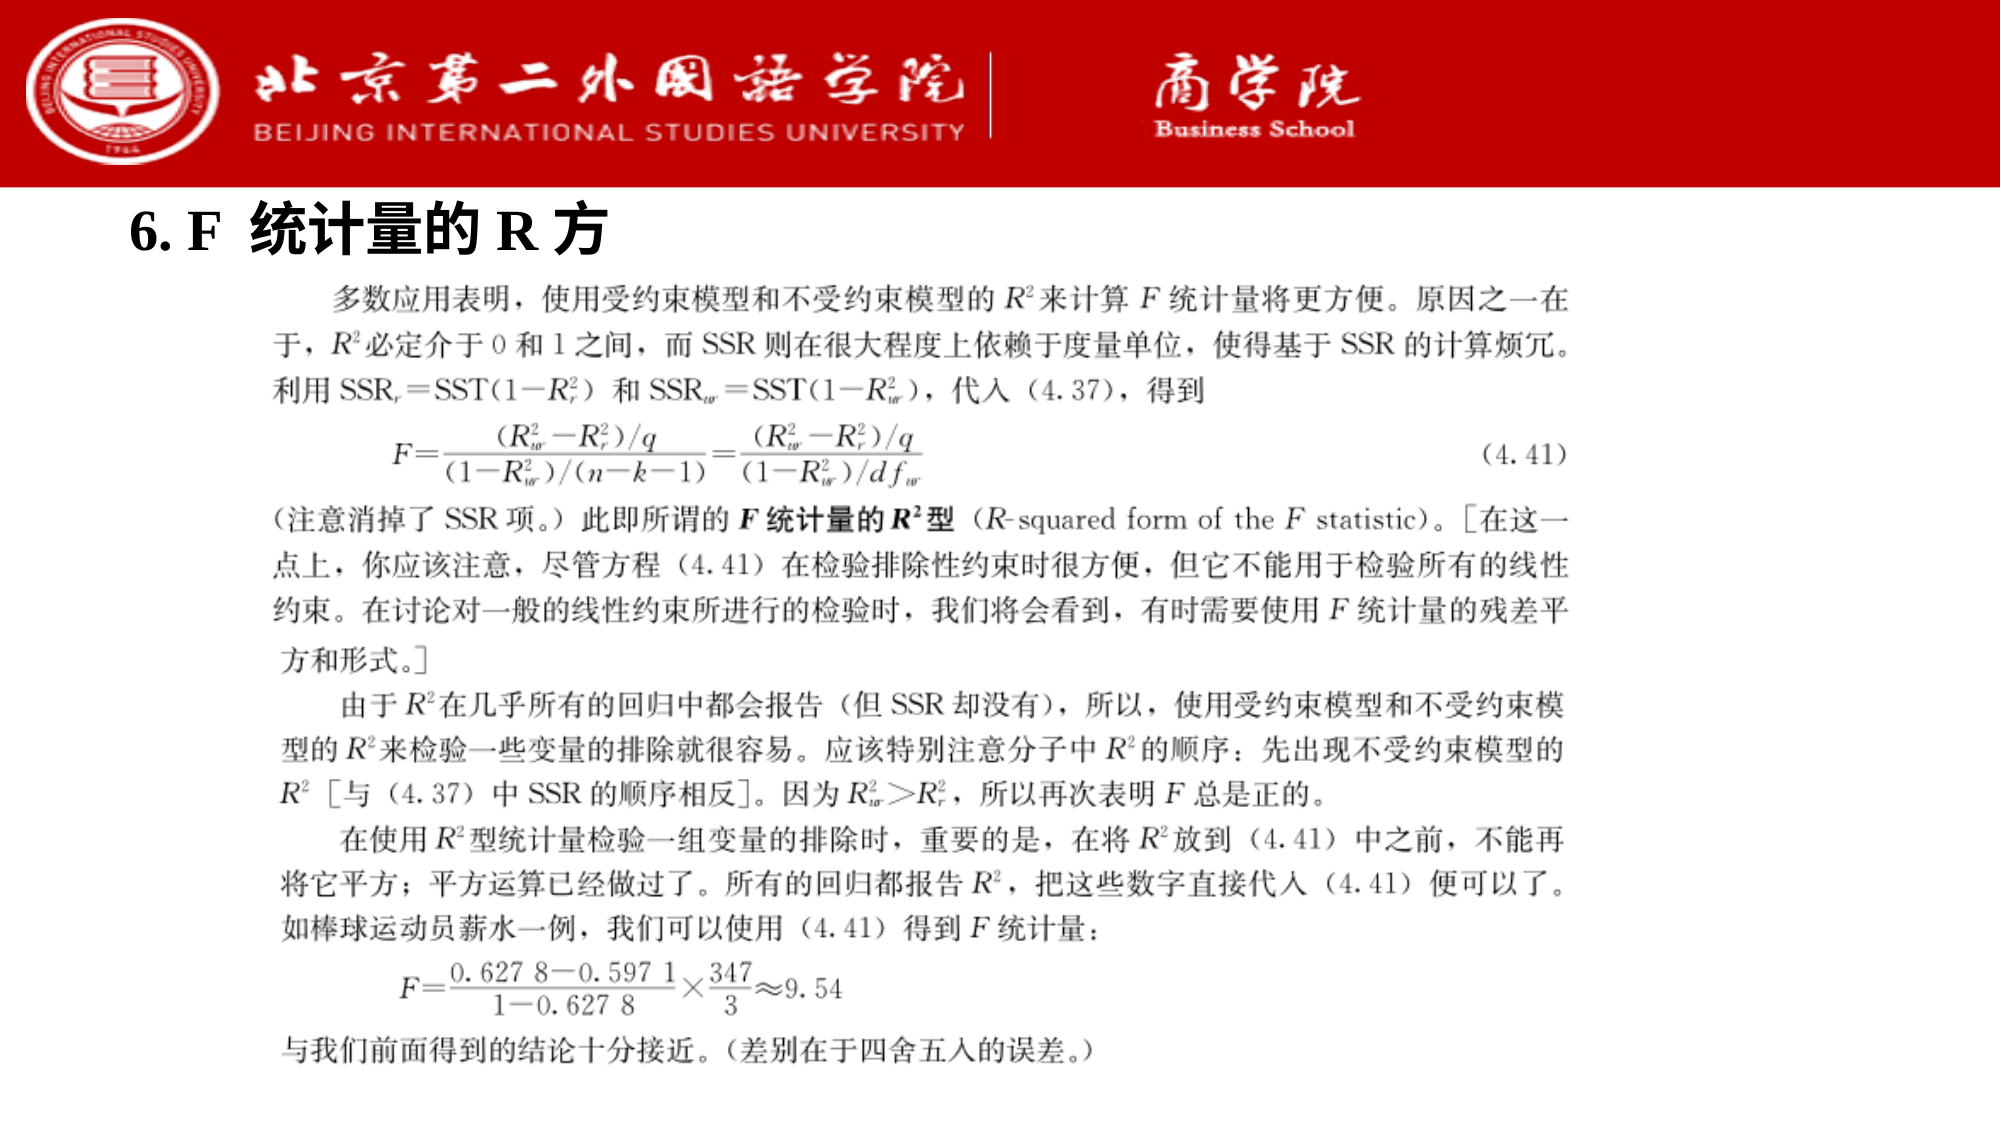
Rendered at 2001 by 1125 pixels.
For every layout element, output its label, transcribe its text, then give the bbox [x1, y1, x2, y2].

picture [26, 18, 1693, 165]
picture [255, 265, 1591, 1082]
list 6. F 统计量的R方 [114, 184, 1737, 263]
